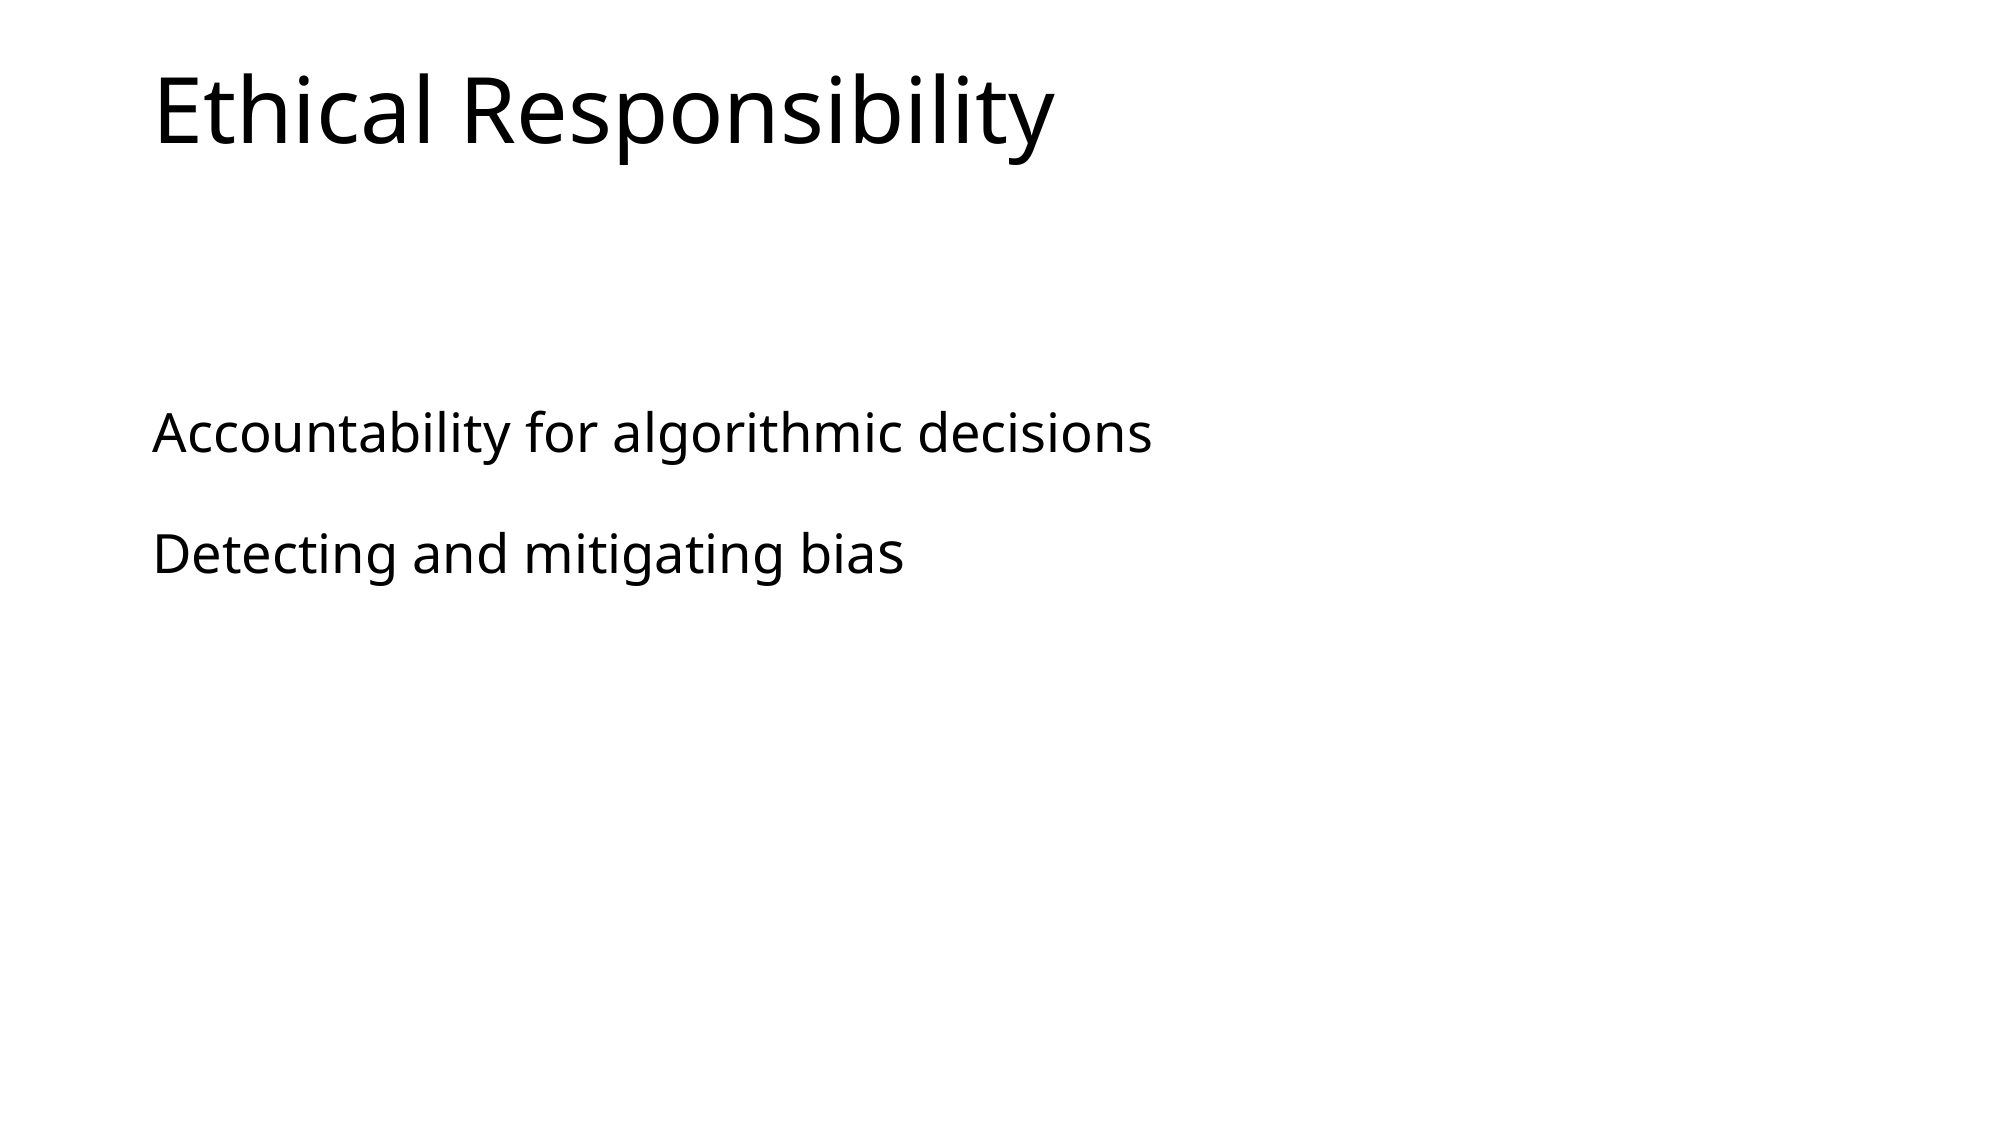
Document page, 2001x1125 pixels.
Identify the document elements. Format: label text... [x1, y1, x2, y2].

title Ethical Responsibility [137, 59, 1863, 278]
list Accountability for algorithmic decisions Detecting and mitigating bias [137, 299, 1863, 1014]
